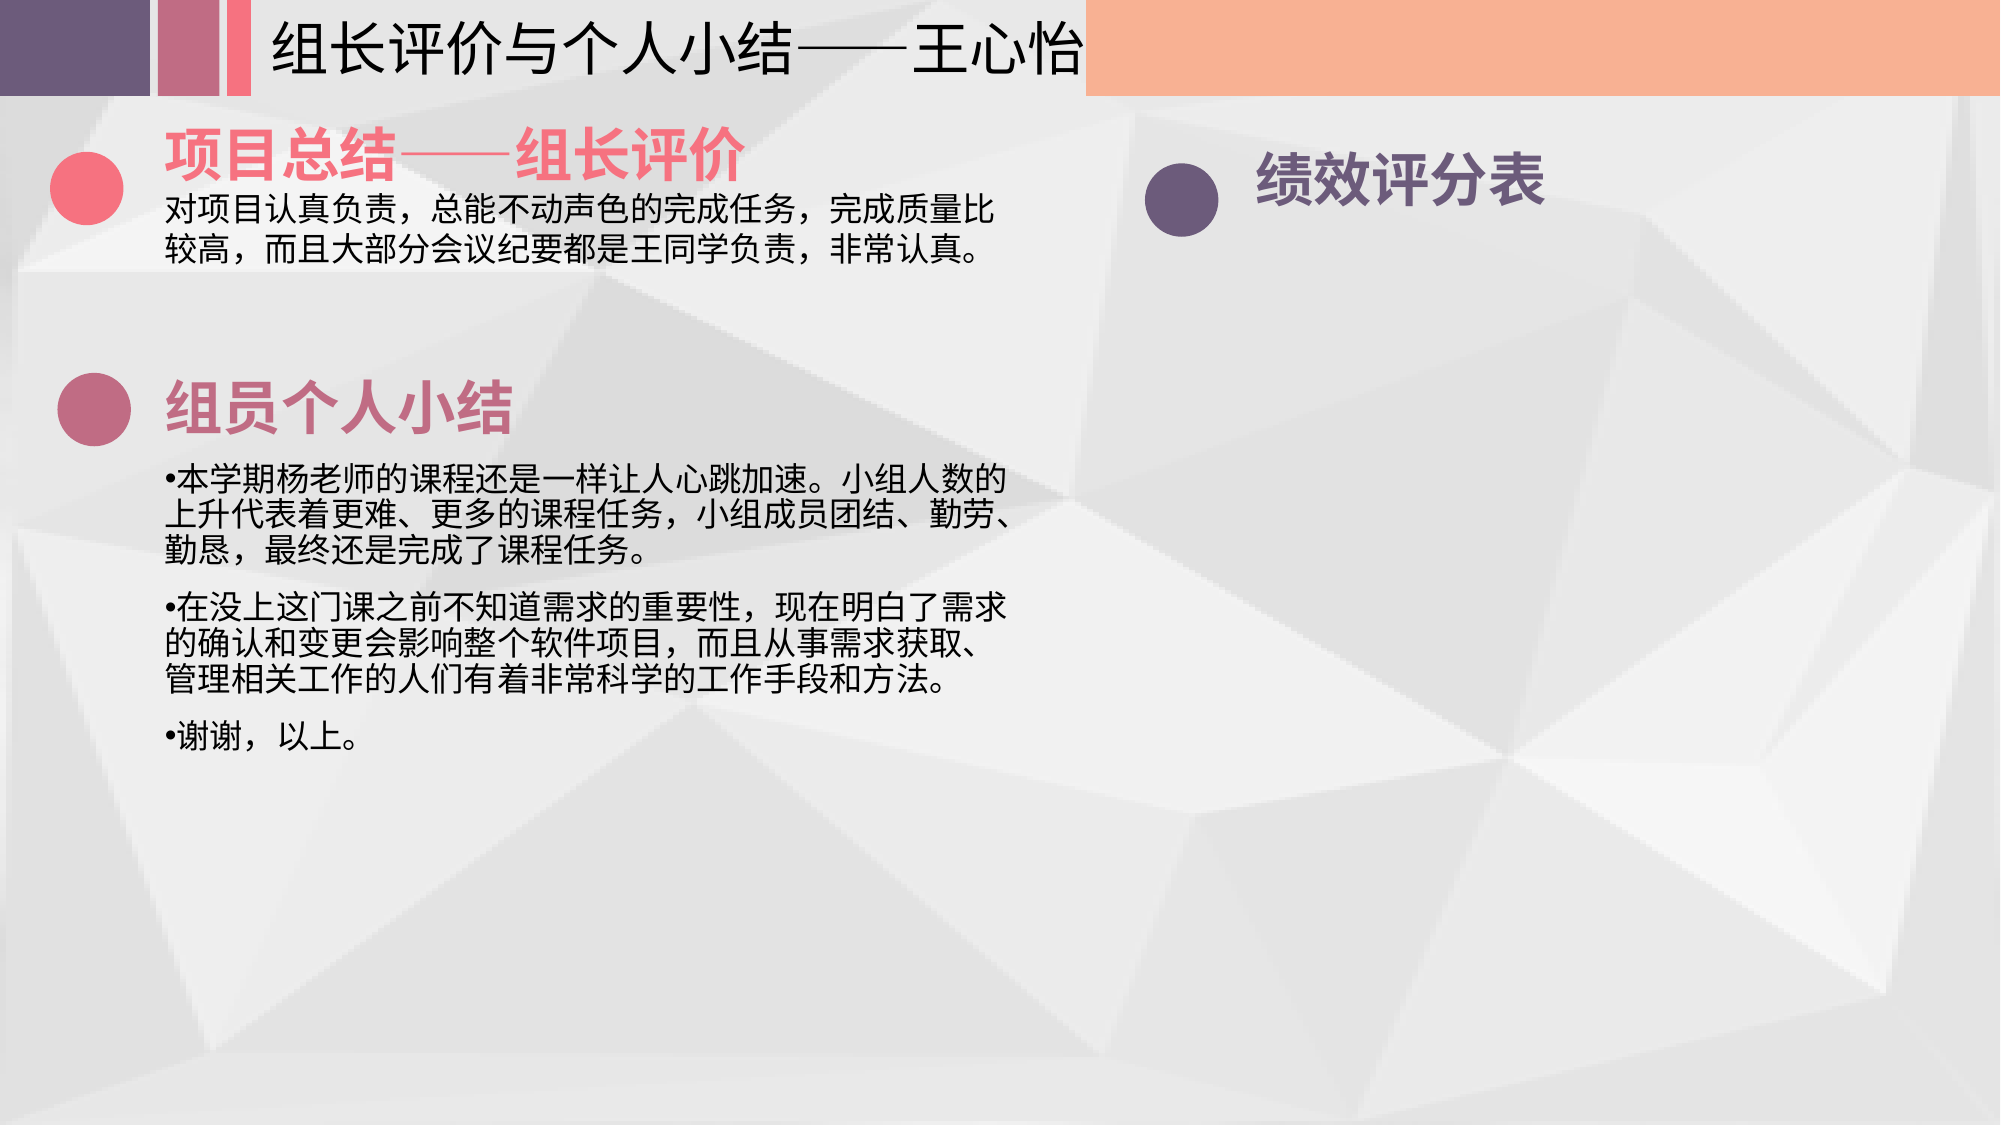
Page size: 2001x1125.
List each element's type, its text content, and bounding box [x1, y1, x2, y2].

text_box [1144, 163, 1219, 237]
picture [0, 0, 2001, 1125]
text_box 绩效评分表 [1240, 135, 1562, 221]
text_box 组长评价与个人小结——王心怡 [255, 5, 1102, 90]
text_box [227, 0, 251, 96]
text_box [1086, 0, 2000, 96]
text_box 项目总结——组长评价 对项目认真负责，总能不动声色的完成任务，完成质量比较高，而且大部分会议纪要都是王同学负责，非常认真。 [150, 110, 1031, 276]
text_box 组员个人小结 本学期杨老师的课程还是一样让人心跳加速。小组人数的上升代表着更难、更多的课程任务，小组成员团结、勤劳、勤恳，最终还是完成了课程任务。 在没上这门课之前不知道需求的重要性，现在明白了需求的确认和变更会影响整个软件项目，而且从事需求获取、管理相关工作的人们有着非常科学的工作手段和方法。 谢谢，以上。 [150, 364, 1034, 803]
text_box [57, 372, 131, 447]
text_box [50, 151, 124, 226]
text_box [0, 0, 150, 96]
text_box [157, 0, 220, 96]
